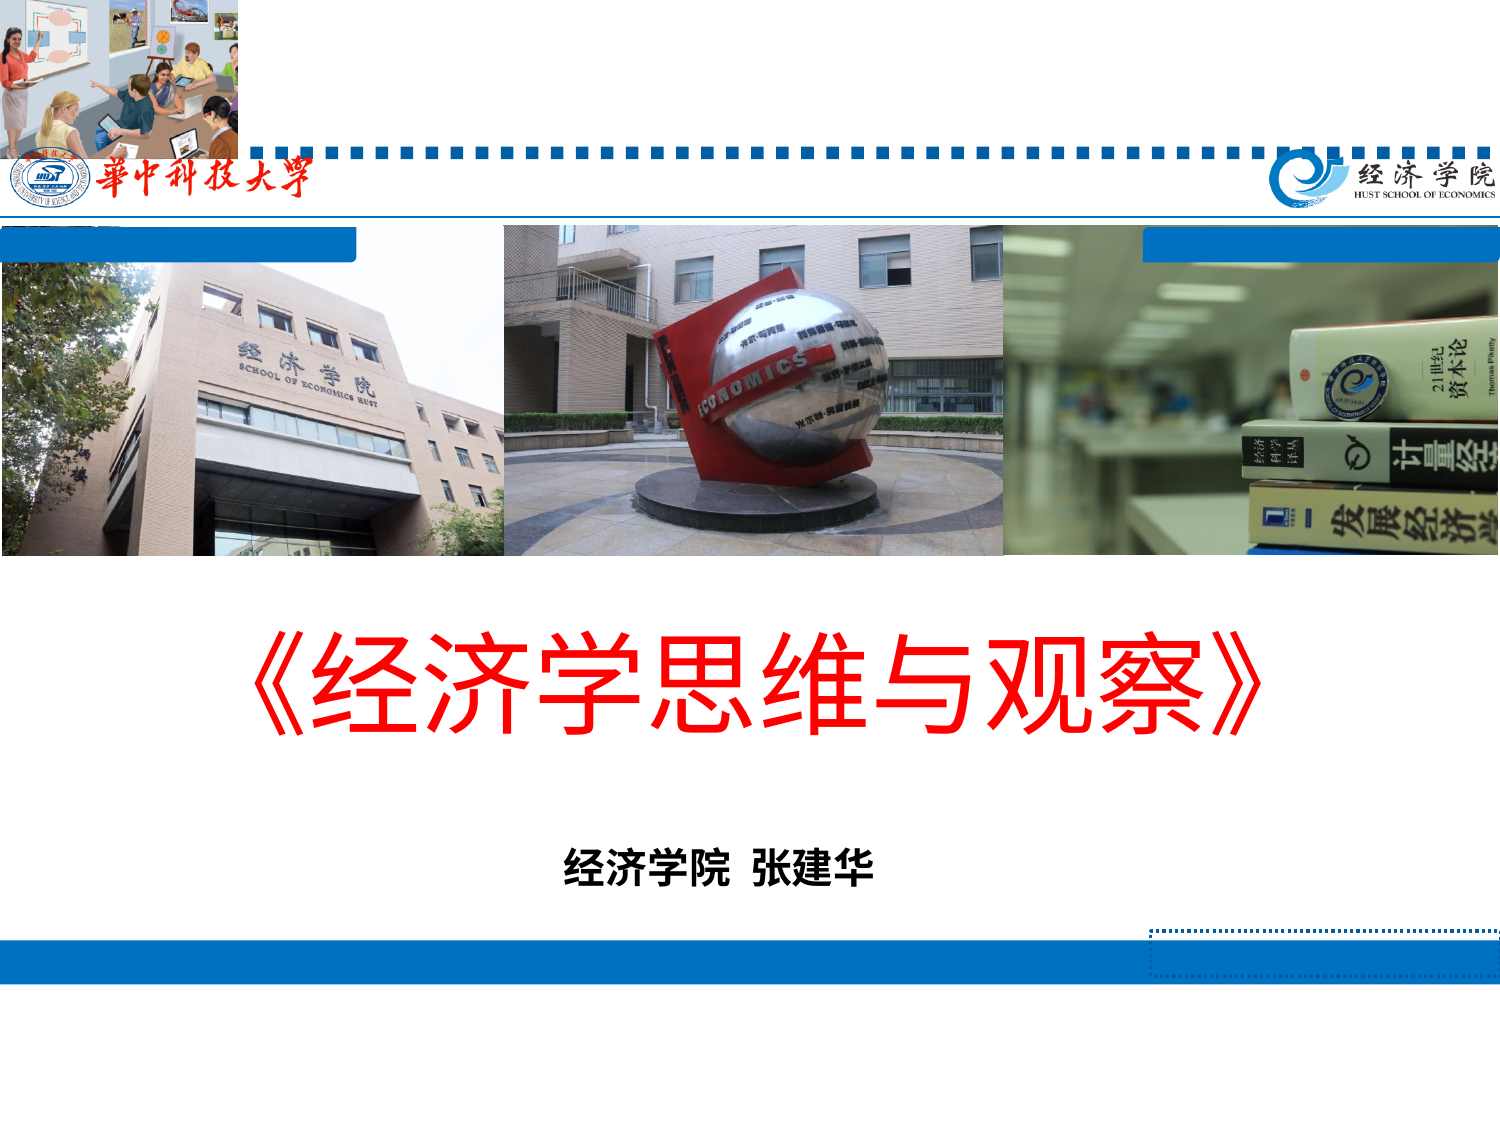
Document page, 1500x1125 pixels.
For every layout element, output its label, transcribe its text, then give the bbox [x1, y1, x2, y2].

text_box [0, 938, 1500, 986]
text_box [2, 224, 1498, 556]
text_box 《经济学思维与观察》 [22, 563, 1494, 847]
picture [1269, 149, 1495, 209]
slide_number [1149, 929, 1500, 978]
picture [0, 0, 323, 212]
text_box 经济学院 张建华 [549, 847, 928, 899]
